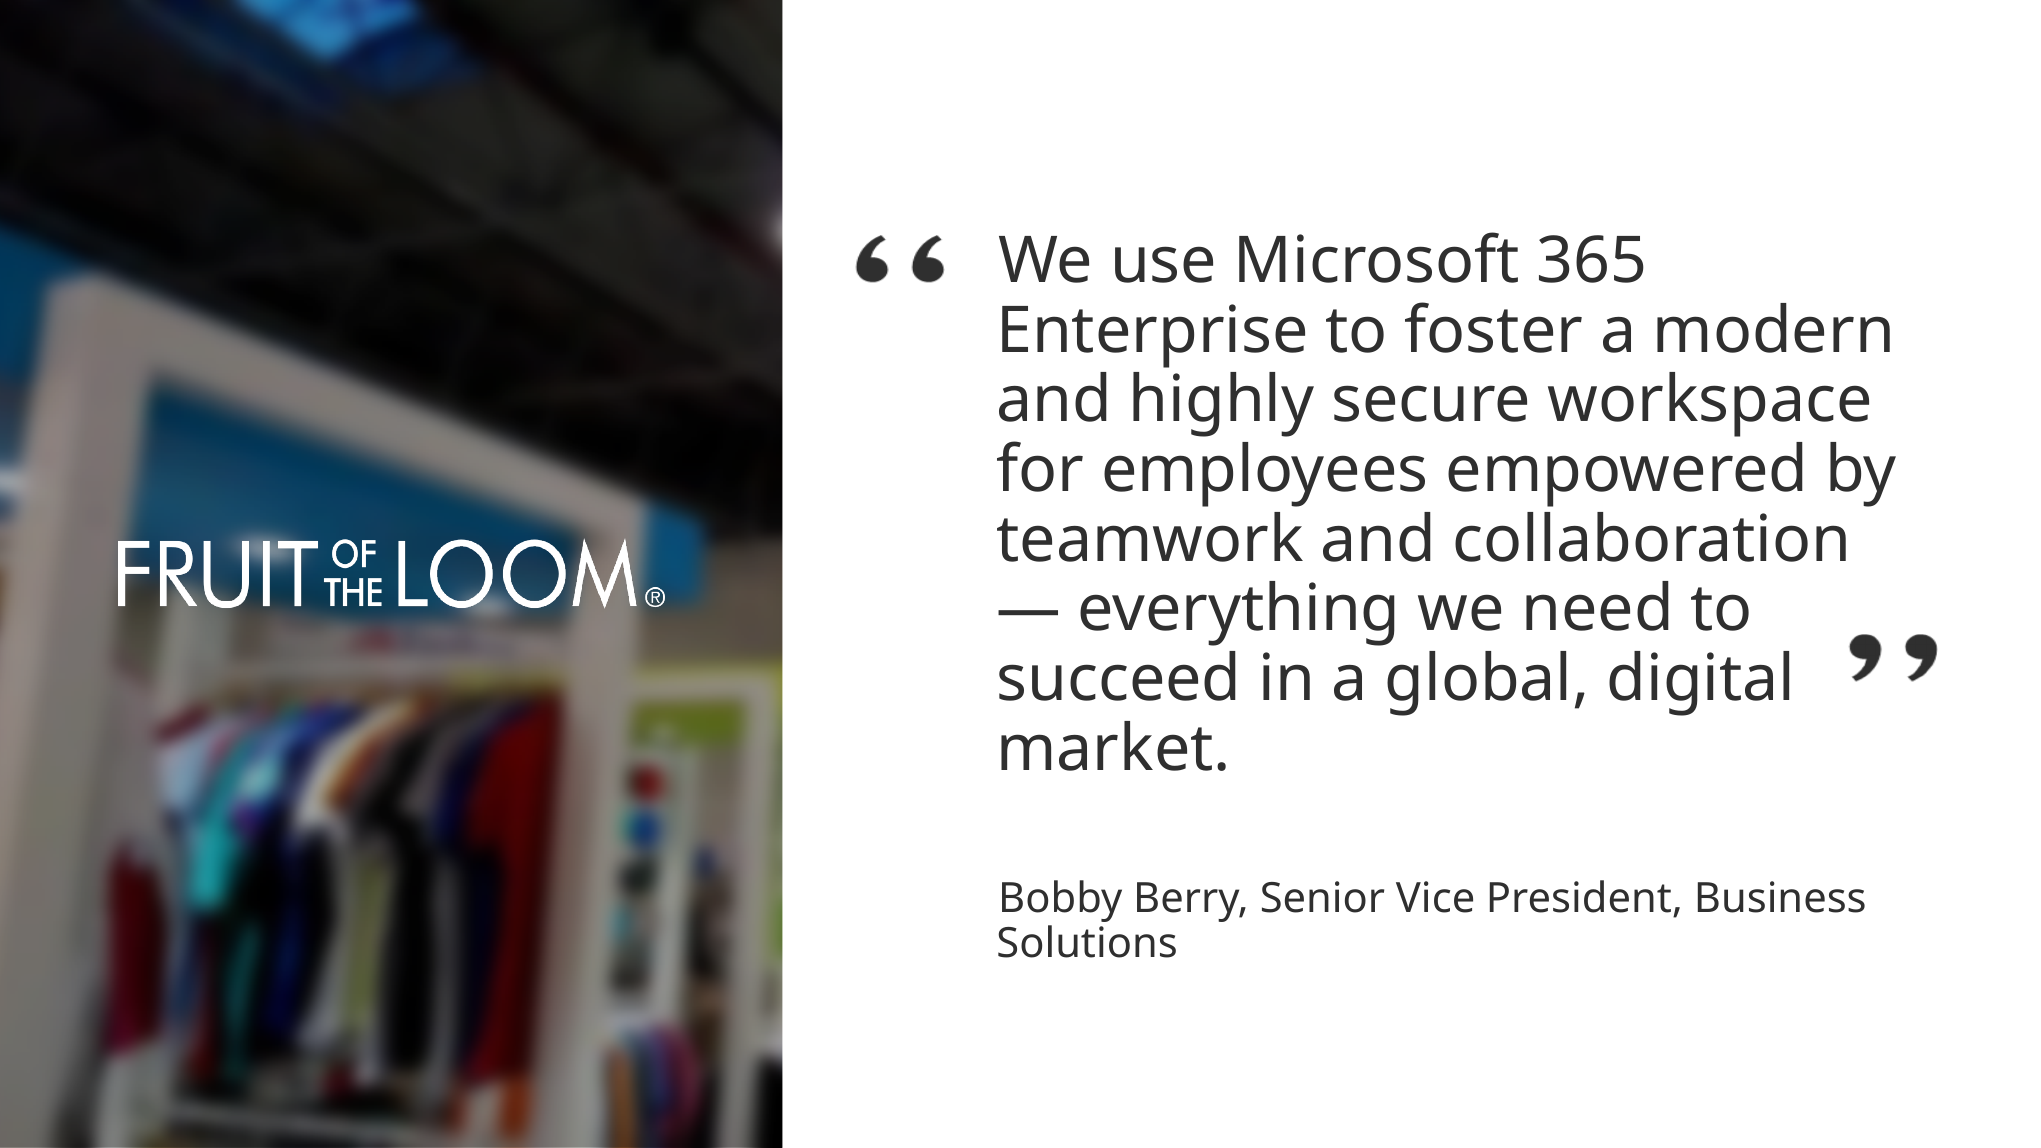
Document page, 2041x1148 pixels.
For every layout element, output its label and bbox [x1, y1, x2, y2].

picture [0, 0, 783, 1148]
text_box [811, 193, 1983, 794]
